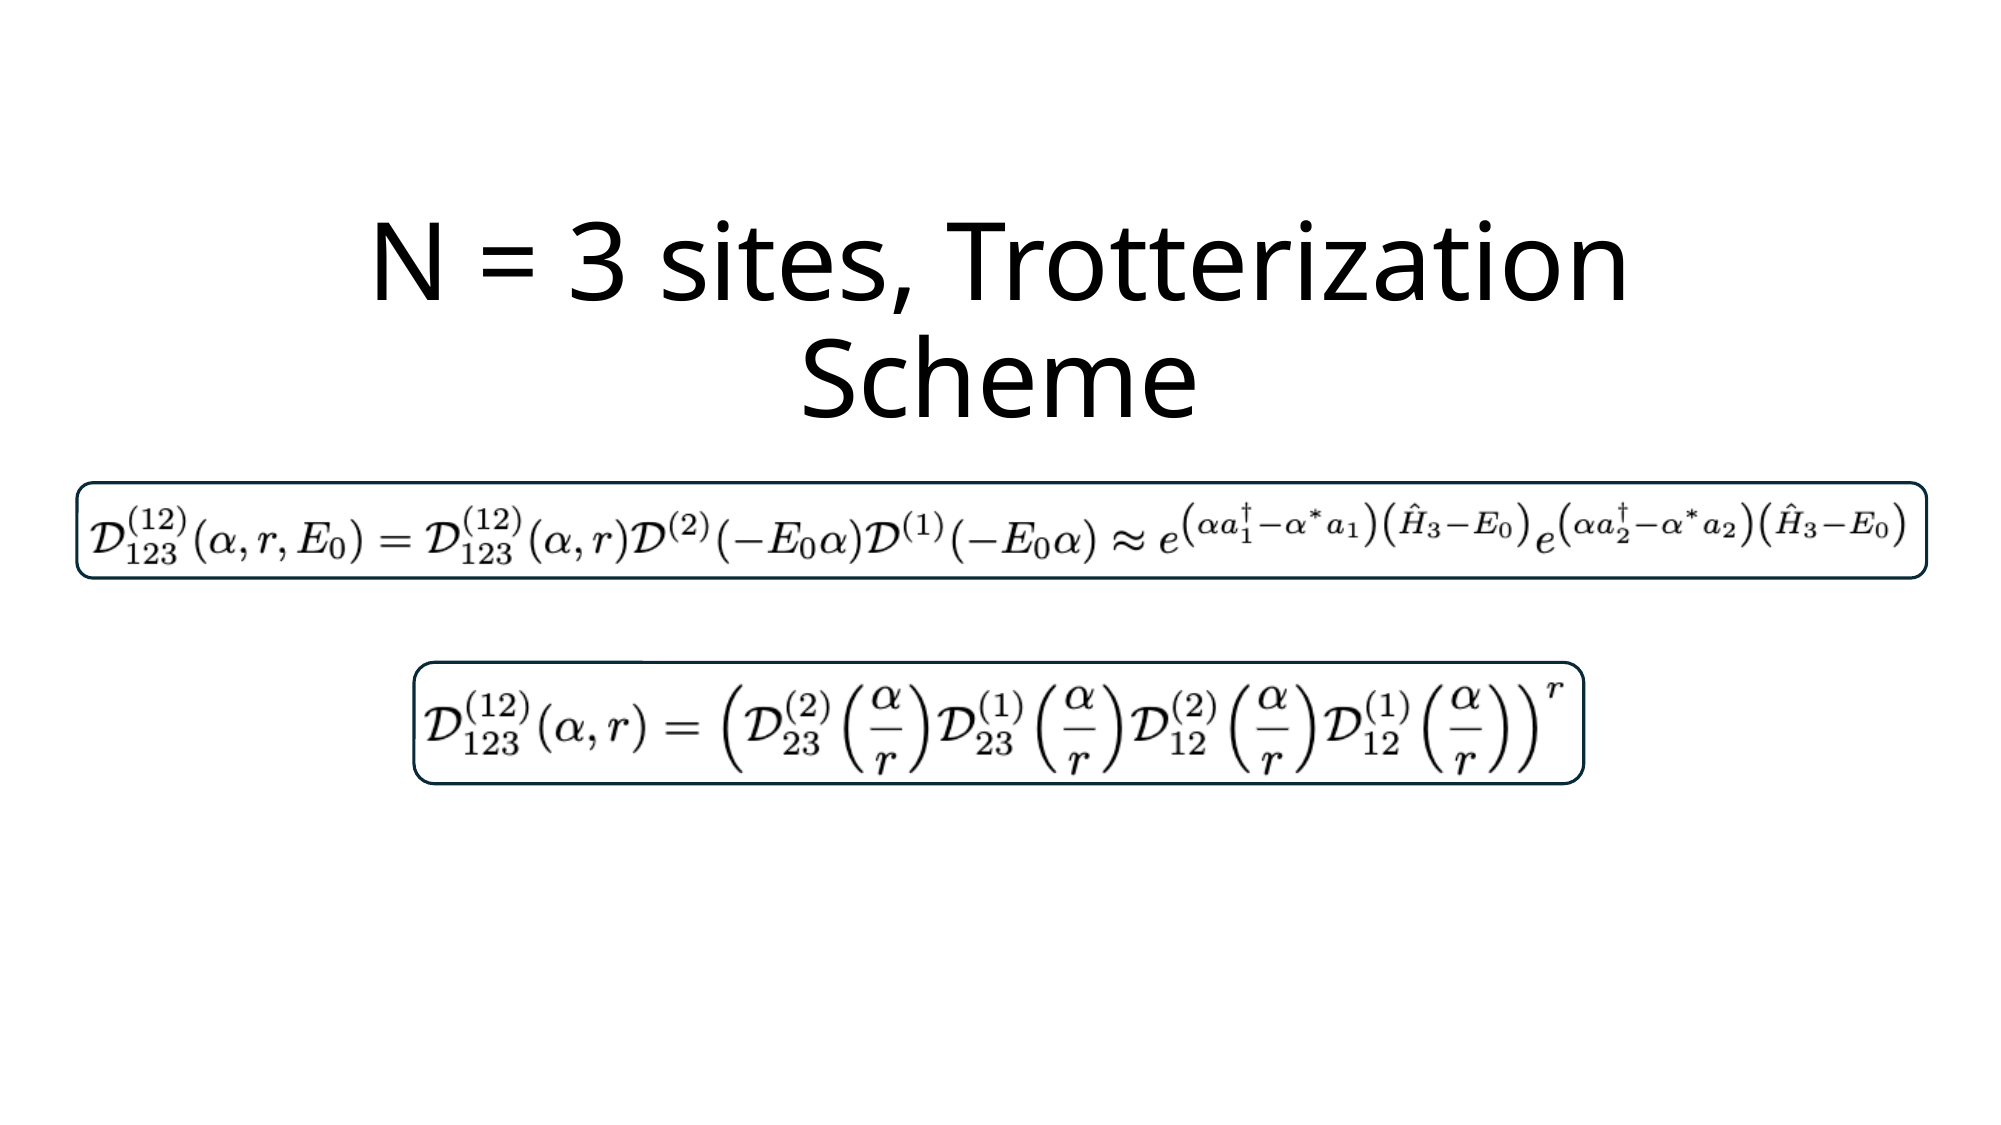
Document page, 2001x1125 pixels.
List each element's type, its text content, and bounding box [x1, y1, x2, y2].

text_box [87, 481, 1929, 580]
list N = 3 sites, Trotterization Scheme [137, 199, 1863, 481]
picture [86, 482, 1914, 579]
text_box [75, 482, 86, 579]
list N = 3 sites, Trotterization Scheme [137, 580, 1863, 856]
picture [424, 672, 1576, 785]
text_box [412, 660, 1586, 783]
